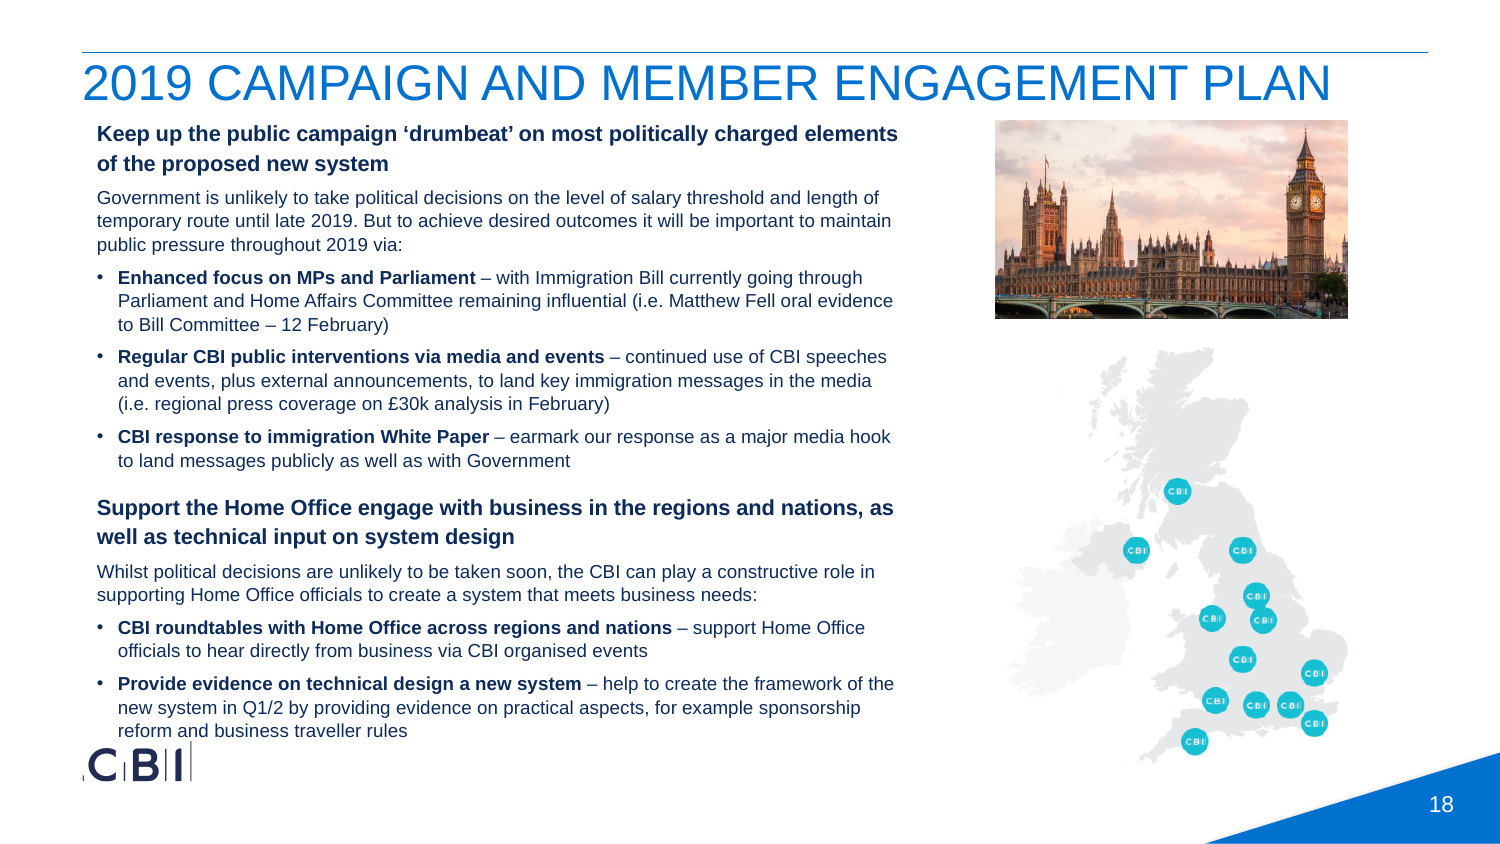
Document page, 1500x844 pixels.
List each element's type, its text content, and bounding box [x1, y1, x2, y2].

picture [995, 120, 1348, 319]
title 2019 campaign and member engagement plan [82, 50, 1429, 139]
picture [82, 749, 192, 782]
text_box Keep up the public campaign ‘drumbeat’ on most politically charged elements of the proposed new system Government is unlikely to take political decisions on the level of salary threshold and length of temporary route until late 2019. But to achieve desired outcomes it will be important to maintain public pressure throughout 2019 via: Enhanced focus on MPs and Parliament – with Immigration Bill currently going through Parliament and Home Affairs Committee remaining influential (i.e. Matthew Fell oral evidence to Bill Committee – 12 February) Regular CBI public interventions via media and events – continued use of CBI speeches and events, plus external announcements, to land key immigration messages in the media (i.e. regional press coverage on £30k analysis in February) CBI response to immigration White Paper – earmark our response as a major media hook to land messages publicly as well as with Government Support the Home Office engage with business in the regions and nations, as well as technical input on system design Whilst political decisions are unlikely to be taken soon, the CBI can play a constructive role in supporting Home Office officials to create a system that meets business needs: CBI roundtables with Home Office across regions and nations – support Home Office officials to hear directly from business via CBI organised events Provide evidence on technical design a new system – help to create the framework of the new system in Q1/2 by providing evidence on practical aspects, for example sponsorship reform and business traveller rules [82, 108, 915, 749]
picture [1005, 344, 1356, 770]
